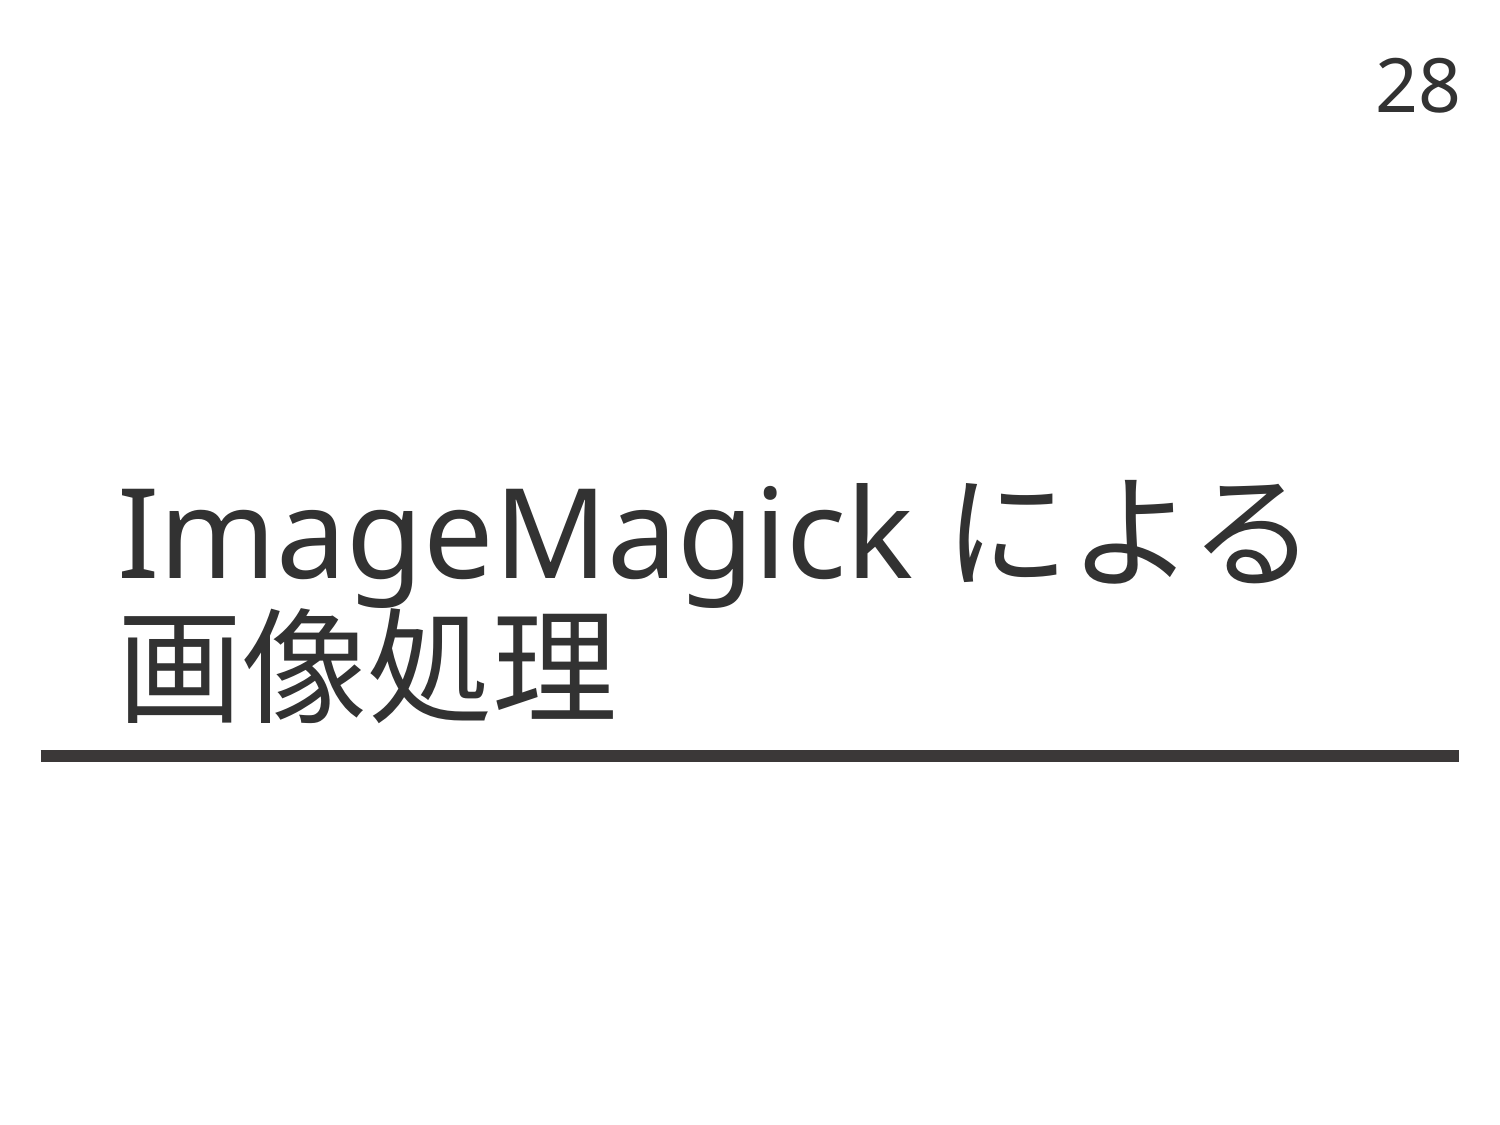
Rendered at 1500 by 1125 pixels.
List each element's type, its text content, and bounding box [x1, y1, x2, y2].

slide_number 28 [1299, 59, 1477, 119]
title ImageMagickによる 画像処理 [102, 280, 1397, 749]
